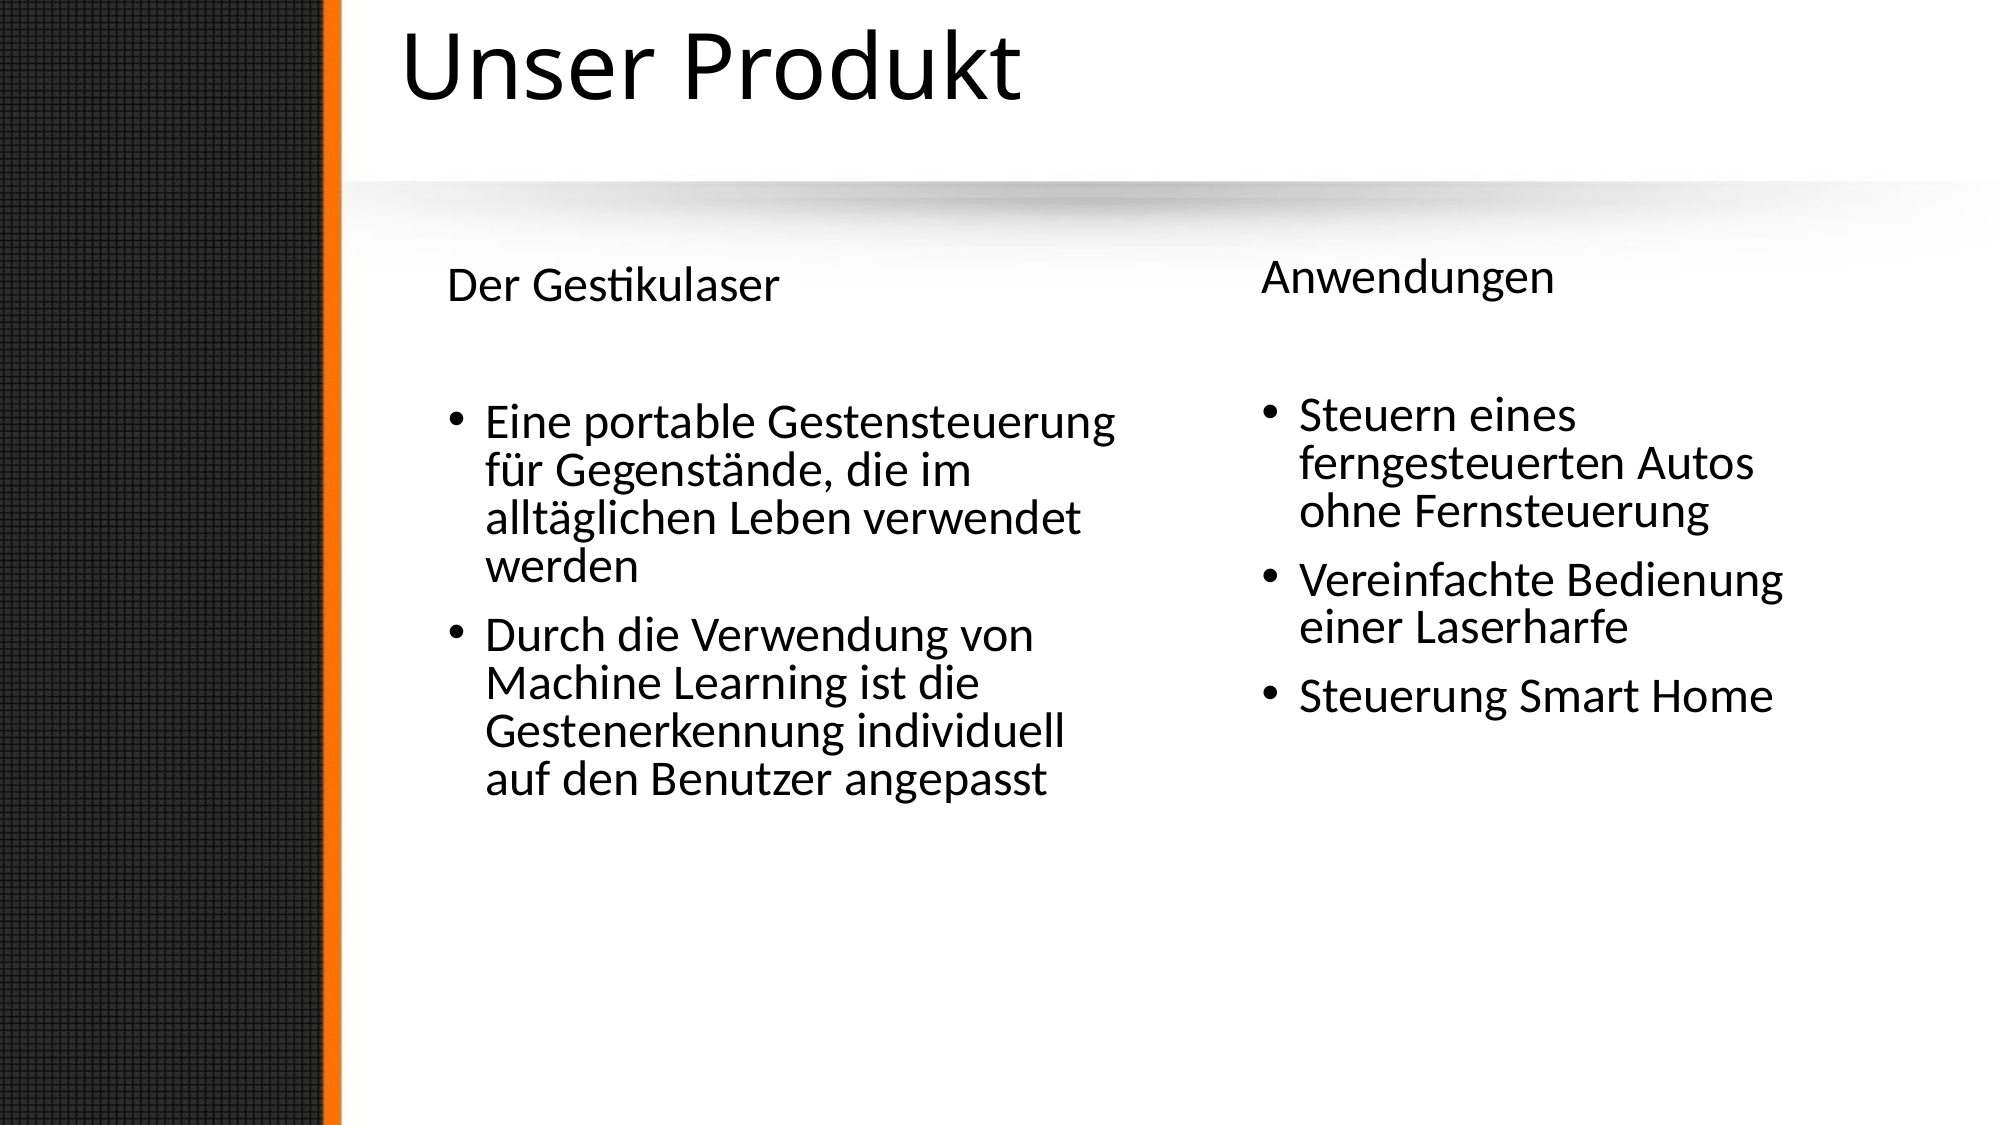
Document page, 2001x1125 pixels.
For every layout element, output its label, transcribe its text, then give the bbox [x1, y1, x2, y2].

list Anwendungen Steuern eines ferngesteuerten Autos ohne Fernsteuerung Vereinfachte Bedienung einer Laserharfe Steuerung Smart Home [1246, 247, 1826, 1040]
list Der Gestikulaser Eine portable Gestensteuerung für Gegenstände, die im alltäglichen Leben verwendet werden Durch die Verwendung von Machine Learning ist die Gestenerkennung individuell auf den Benutzer angepasst [432, 255, 1153, 1040]
picture [0, 0, 2001, 1125]
title Unser Produkt [384, 0, 2000, 179]
